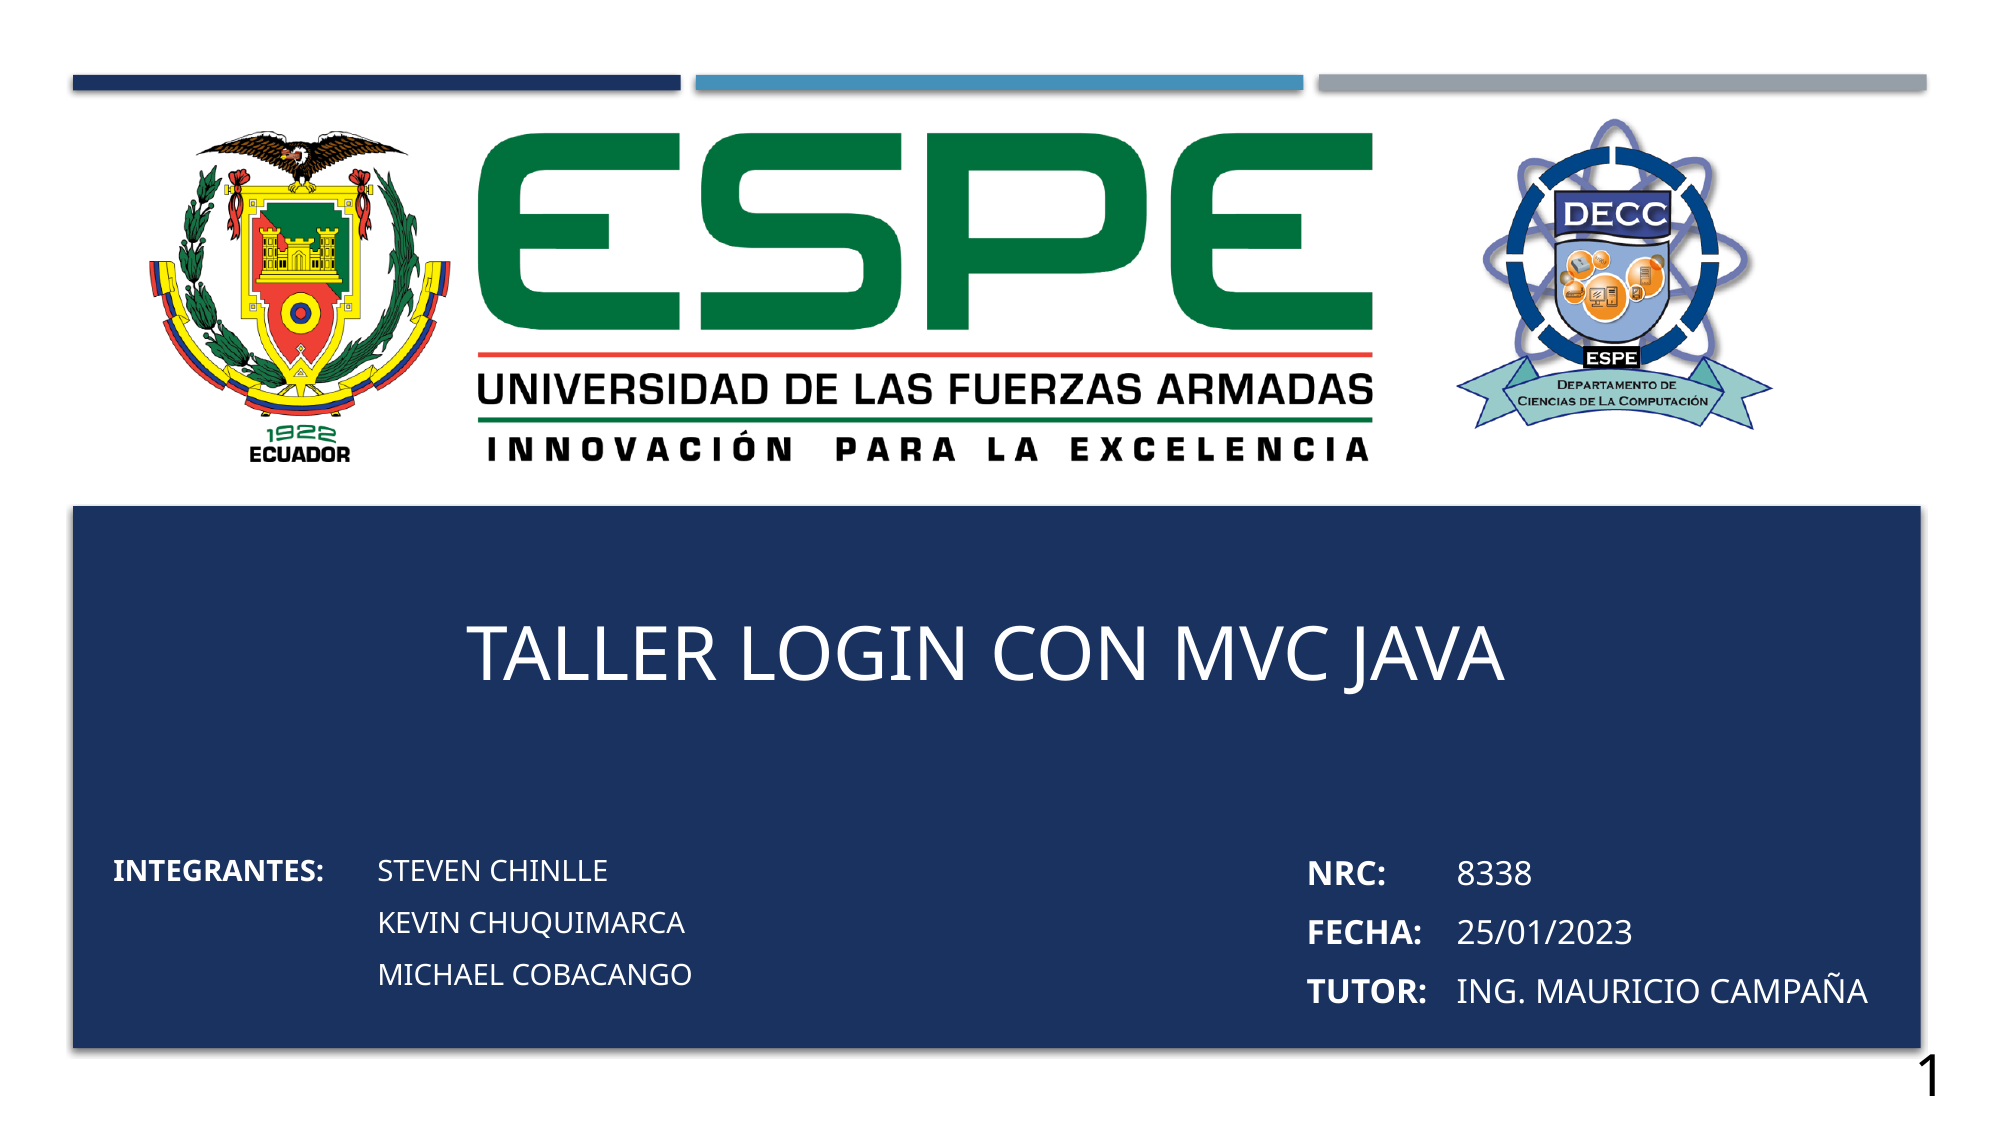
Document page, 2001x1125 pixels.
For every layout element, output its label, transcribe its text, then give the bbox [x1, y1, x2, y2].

slide_number 1 [1796, 1047, 1963, 1108]
subtitle Integrantes: STEVEN CHINLLE KEVIN CHUQUIMARCA MICHAEL COBACANGO [98, 844, 875, 1048]
picture [51, 116, 1964, 478]
title TALLER LOGIN CON MVC JAVA [84, 591, 1889, 704]
text_box NRC: 8338 FECHA: 25/01/2023 TUTOR: Ing. Mauricio Campaña [1291, 844, 1902, 1062]
